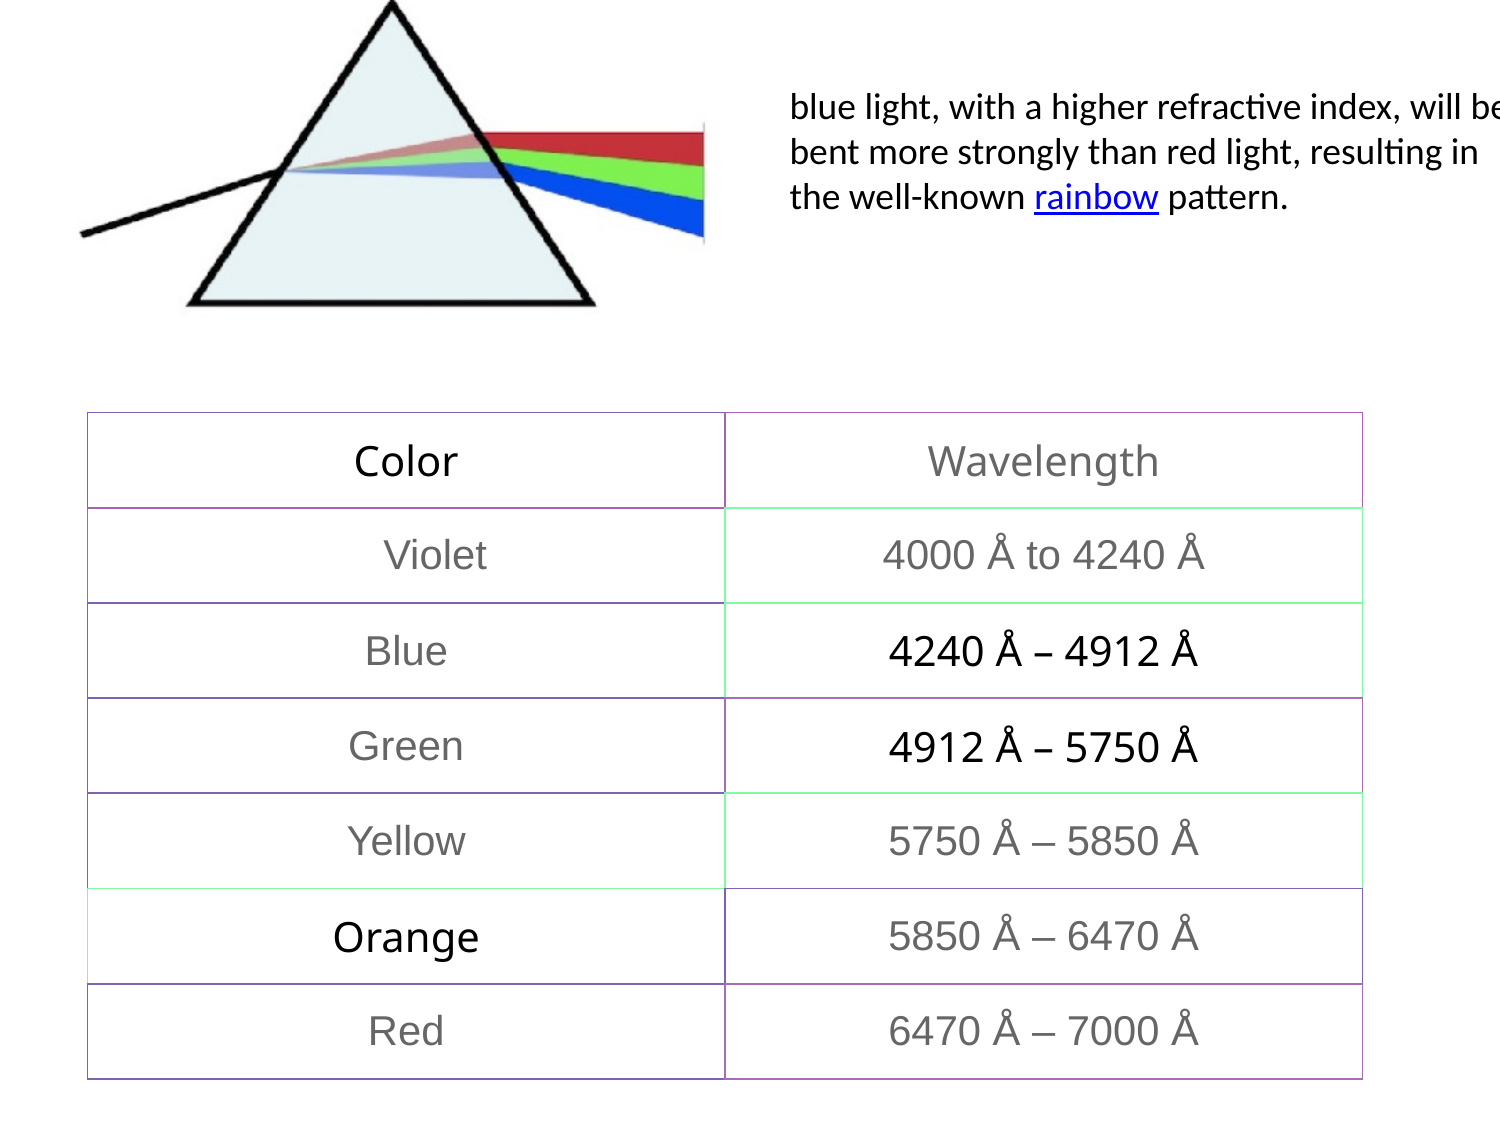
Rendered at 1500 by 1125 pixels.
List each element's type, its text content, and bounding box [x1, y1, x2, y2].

table_cell Yellow [88, 794, 724, 888]
table_cell 5750 Å – 5850 Å [726, 794, 1362, 888]
picture [67, 0, 731, 376]
table_cell Orange [88, 889, 724, 983]
table_cell Green [88, 699, 724, 792]
table_cell 6470 Å – 7000 Å [726, 985, 1362, 1078]
table_cell 4240 Å – 4912 Å [726, 604, 1362, 697]
text_box blue light, with a higher refractive index, will be bent more strongly than red light, resulting in the well-known rainbow pattern. [774, 74, 1500, 225]
table_cell 4912 Å – 5750 Å [726, 699, 1362, 792]
table_cell Red [88, 985, 724, 1078]
table_header Color [88, 413, 724, 507]
table_cell 4000 Å to 4240 Å [726, 509, 1362, 602]
table_cell Violet [88, 509, 724, 602]
table_cell Blue [88, 604, 724, 697]
table_header Wavelength [726, 413, 1362, 507]
table_cell 5850 Å – 6470 Å [726, 889, 1362, 983]
